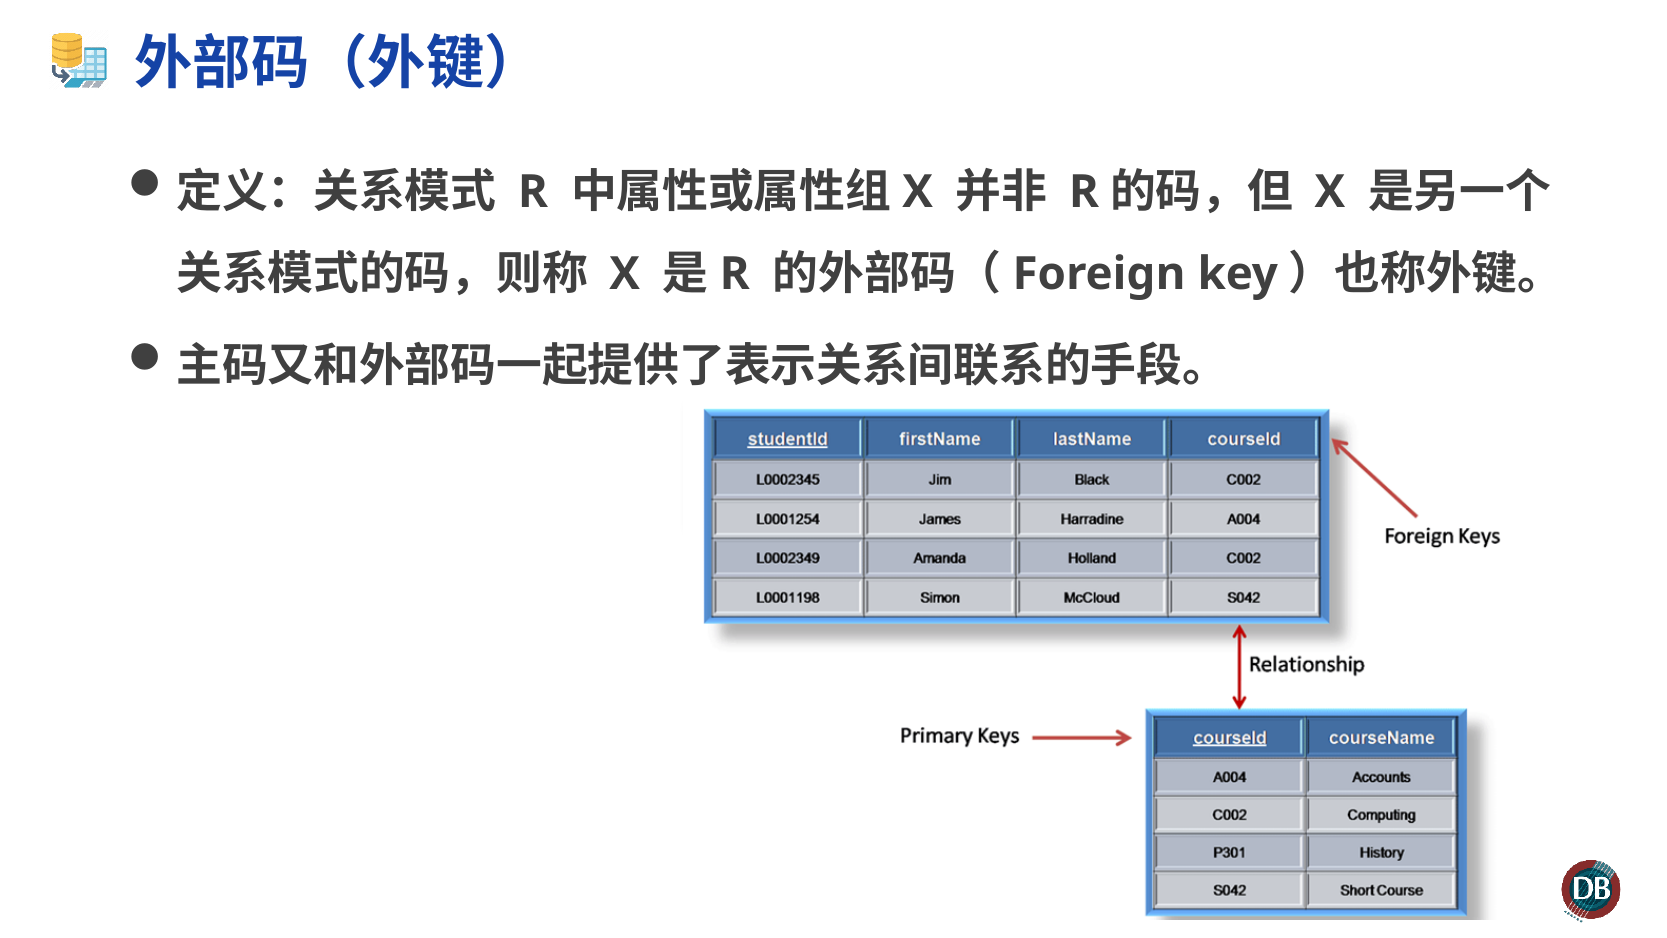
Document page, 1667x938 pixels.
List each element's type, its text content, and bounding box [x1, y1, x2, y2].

picture [1557, 858, 1623, 924]
picture [49, 30, 109, 90]
title 外部码（外键） [118, 17, 1590, 103]
list 定义：关系模式 R 中属性或属性组X 并非 R的码，但 X 是另一个关系模式的码，则称 X 是R 的外部码（Foreign key）也称外键。 主码又和外部码一起提供了表示关系间联系的手段。 [112, 126, 1590, 409]
picture [703, 407, 1506, 921]
